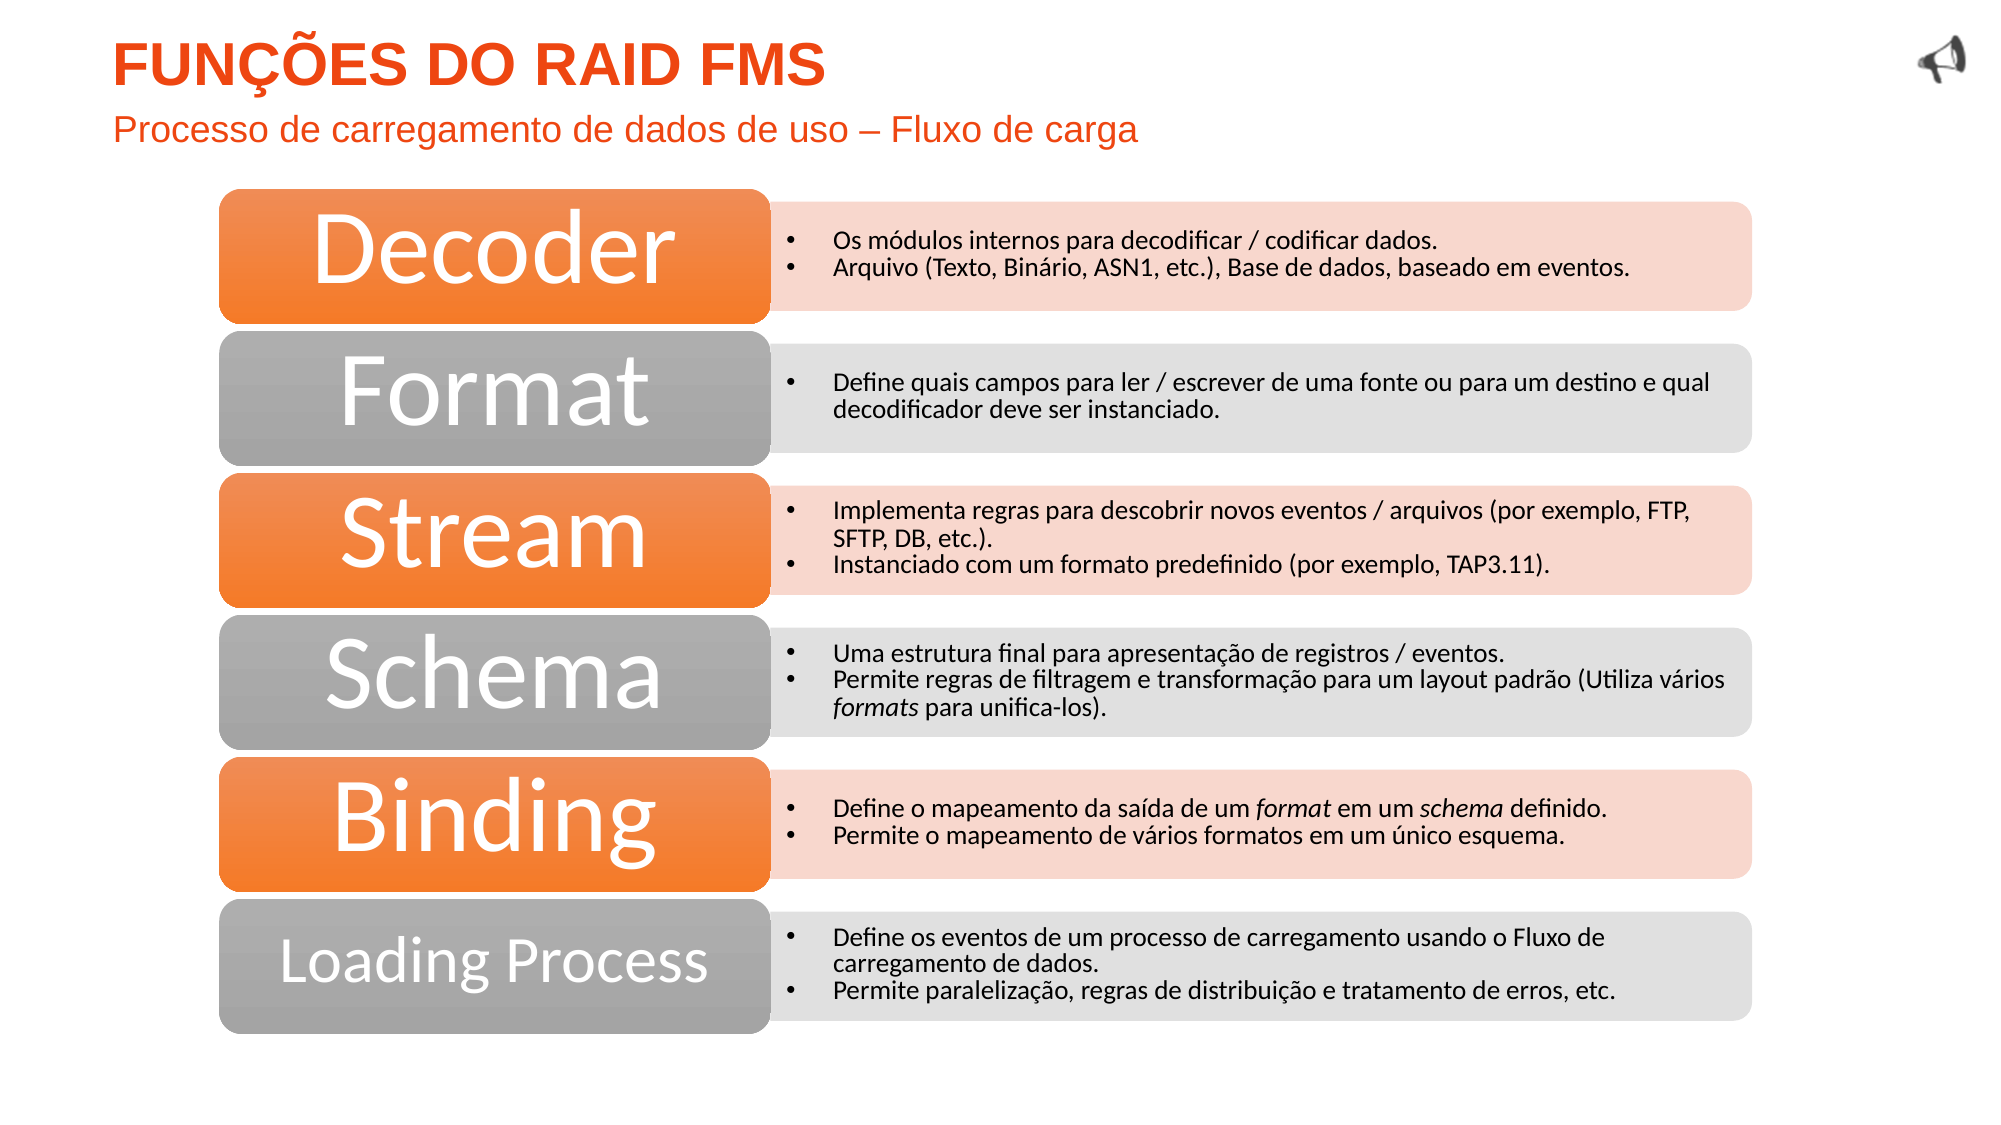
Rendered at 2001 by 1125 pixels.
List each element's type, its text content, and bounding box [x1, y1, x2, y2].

picture [1903, 28, 1979, 93]
list Processo de carregamento de dados de uso – Fluxo de carga [97, 104, 1867, 173]
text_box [219, 188, 1752, 1034]
title Funções do raId fms [97, 28, 1866, 104]
